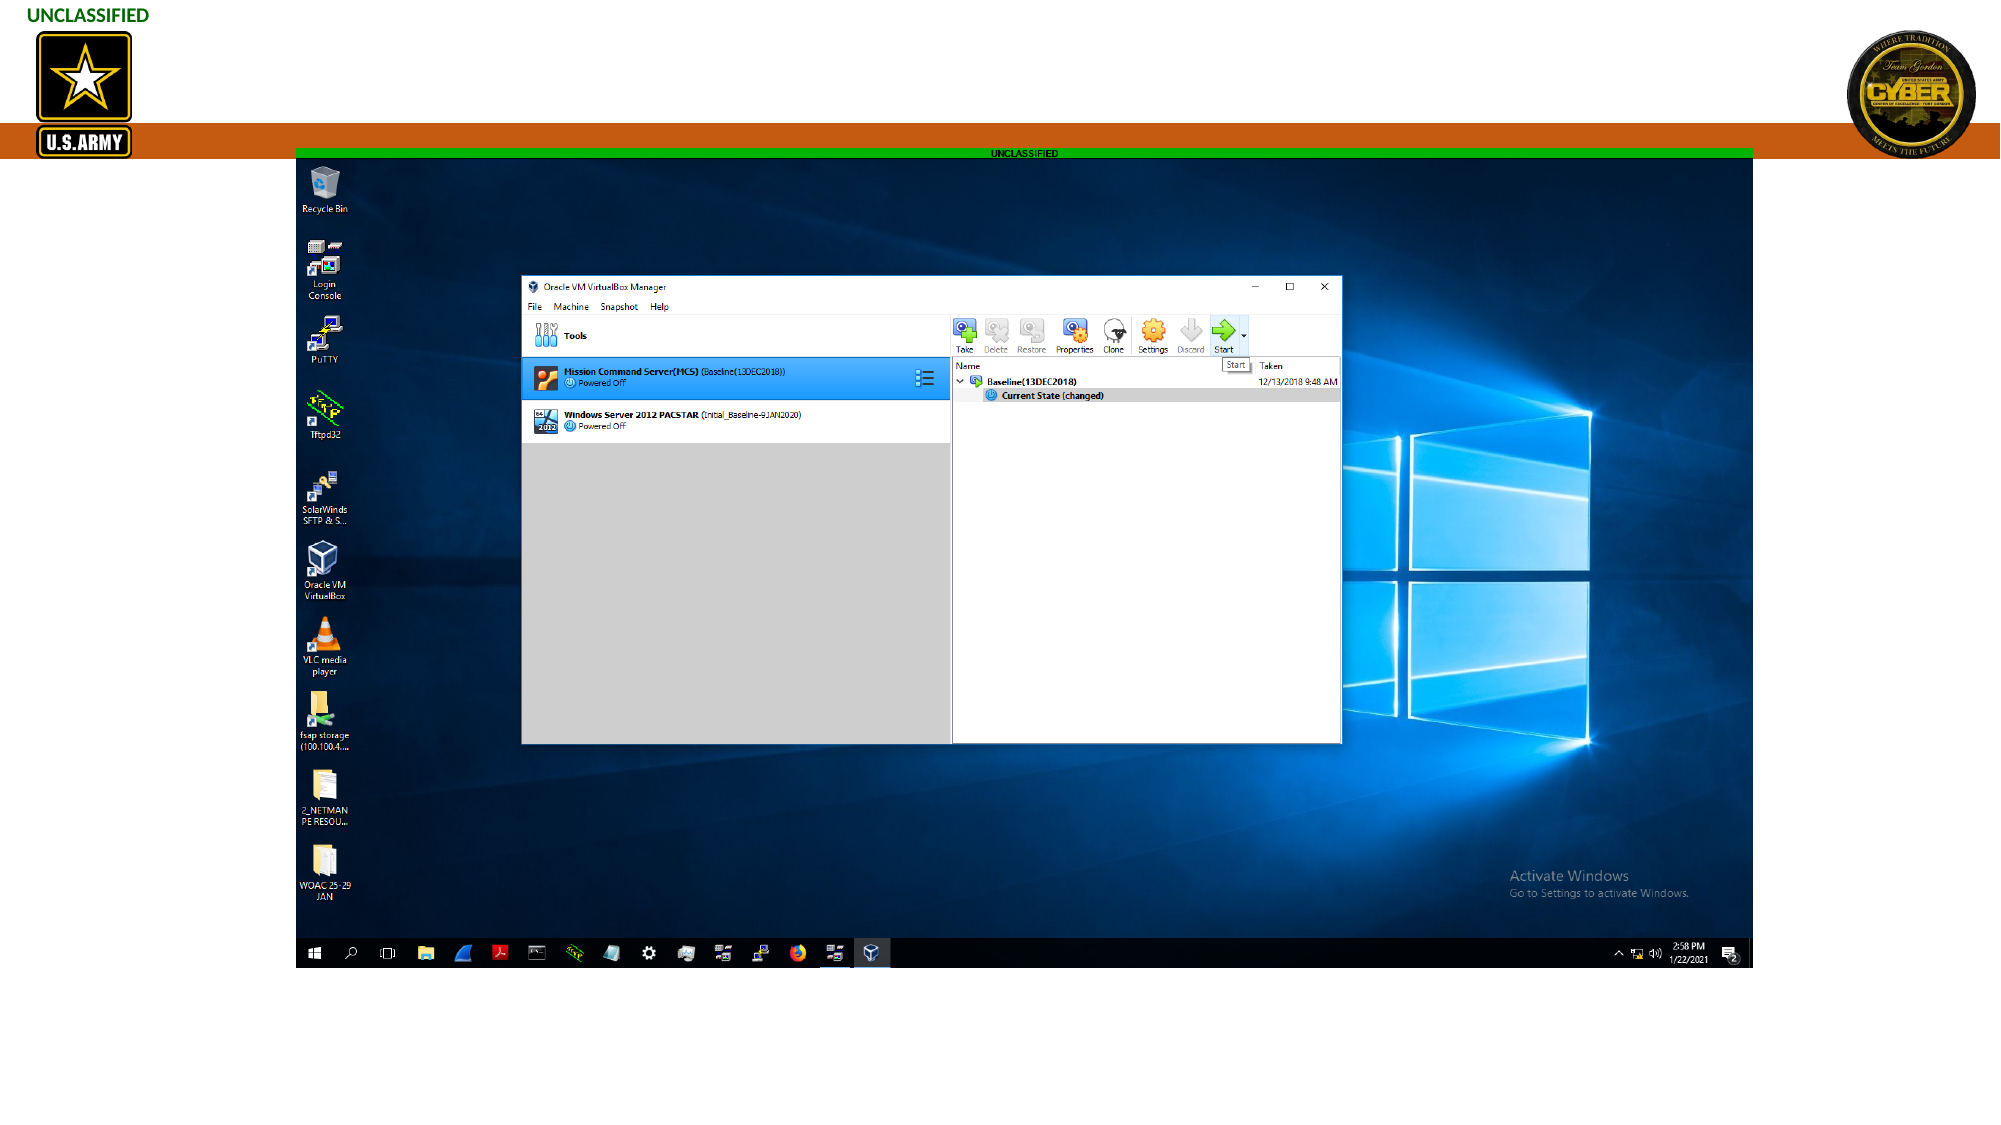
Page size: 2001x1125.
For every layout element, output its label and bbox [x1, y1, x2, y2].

picture [1847, 30, 1976, 159]
picture [36, 31, 132, 159]
picture [296, 148, 1754, 968]
